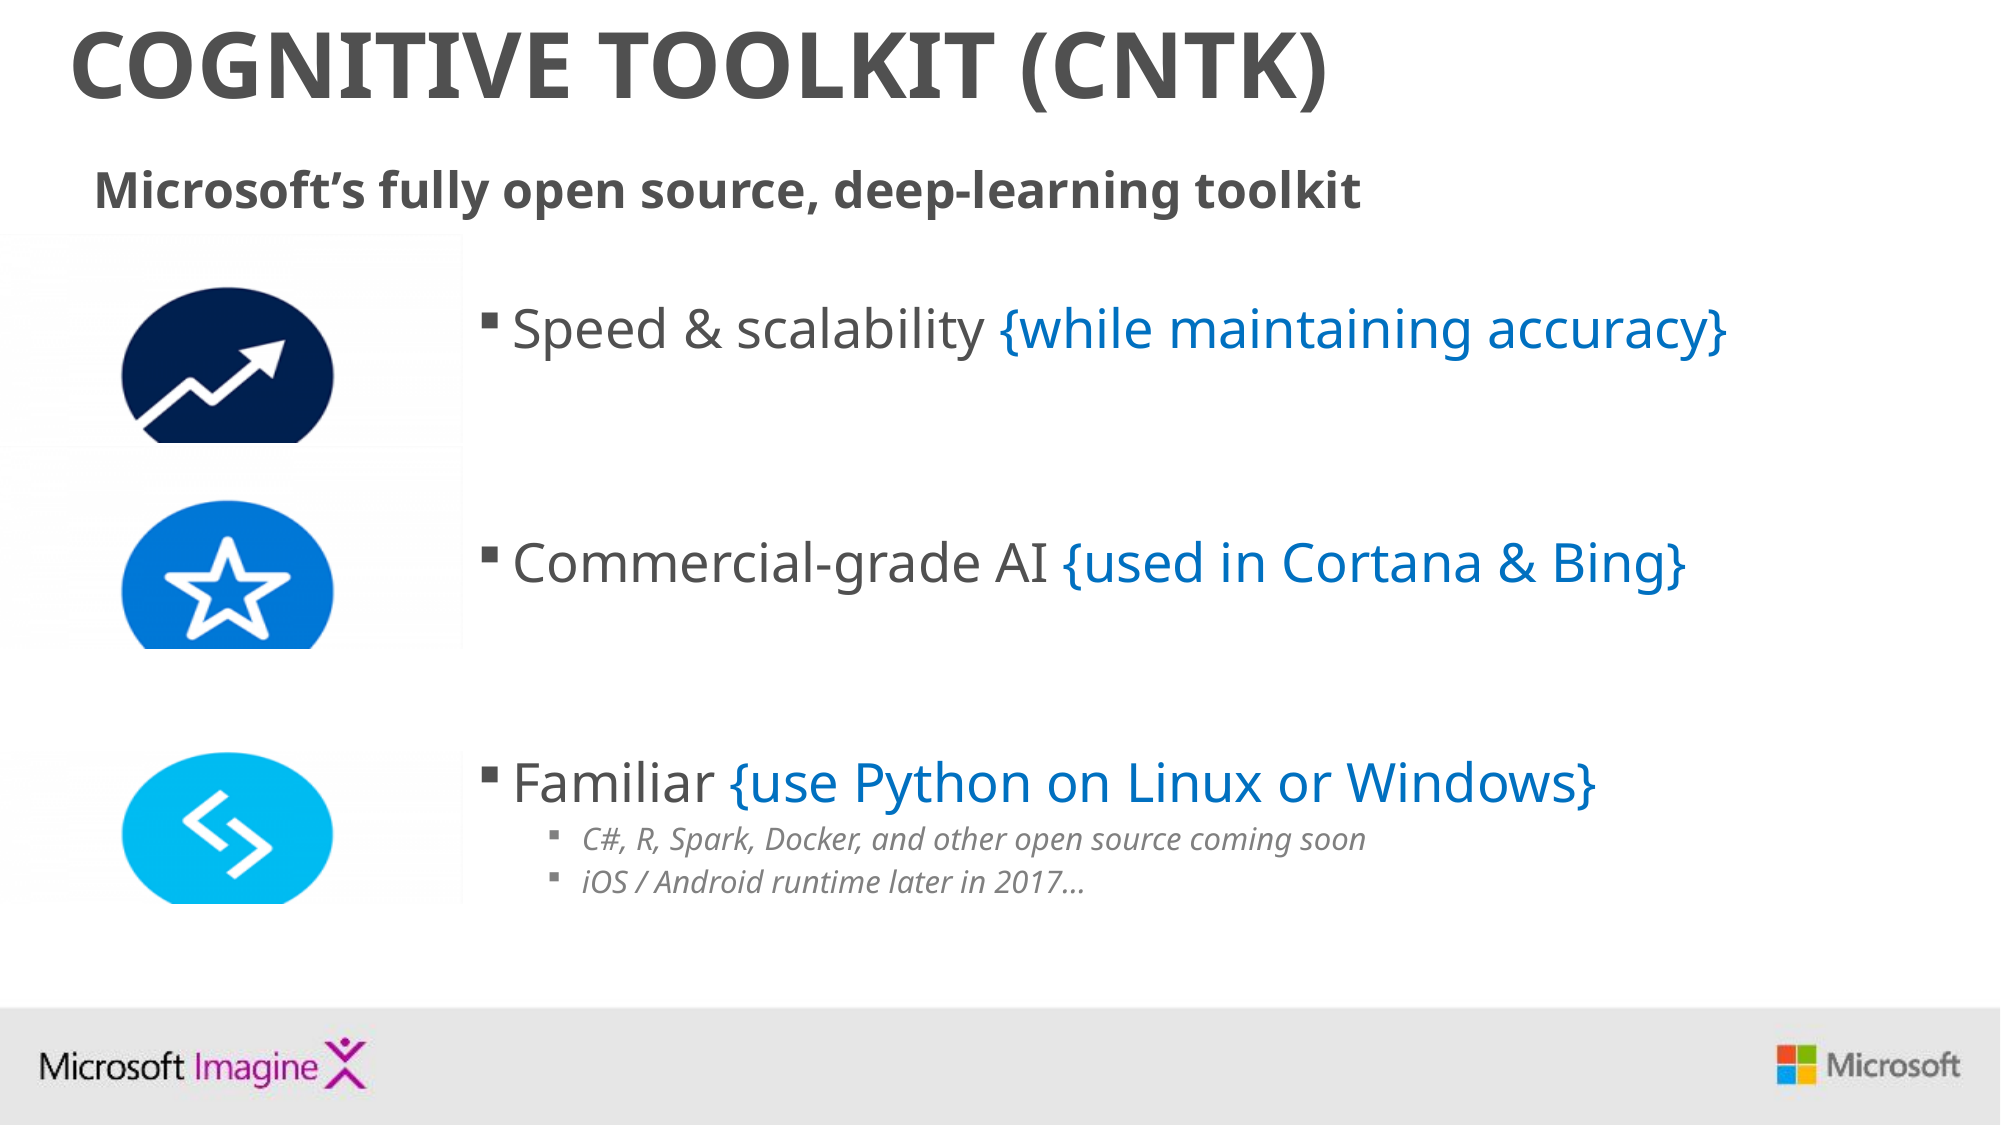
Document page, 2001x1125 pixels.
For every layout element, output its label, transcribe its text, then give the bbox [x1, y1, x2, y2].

picture [0, 0, 2001, 1125]
text_box Microsoft’s fully open source, deep-learning toolkit [78, 157, 1871, 881]
